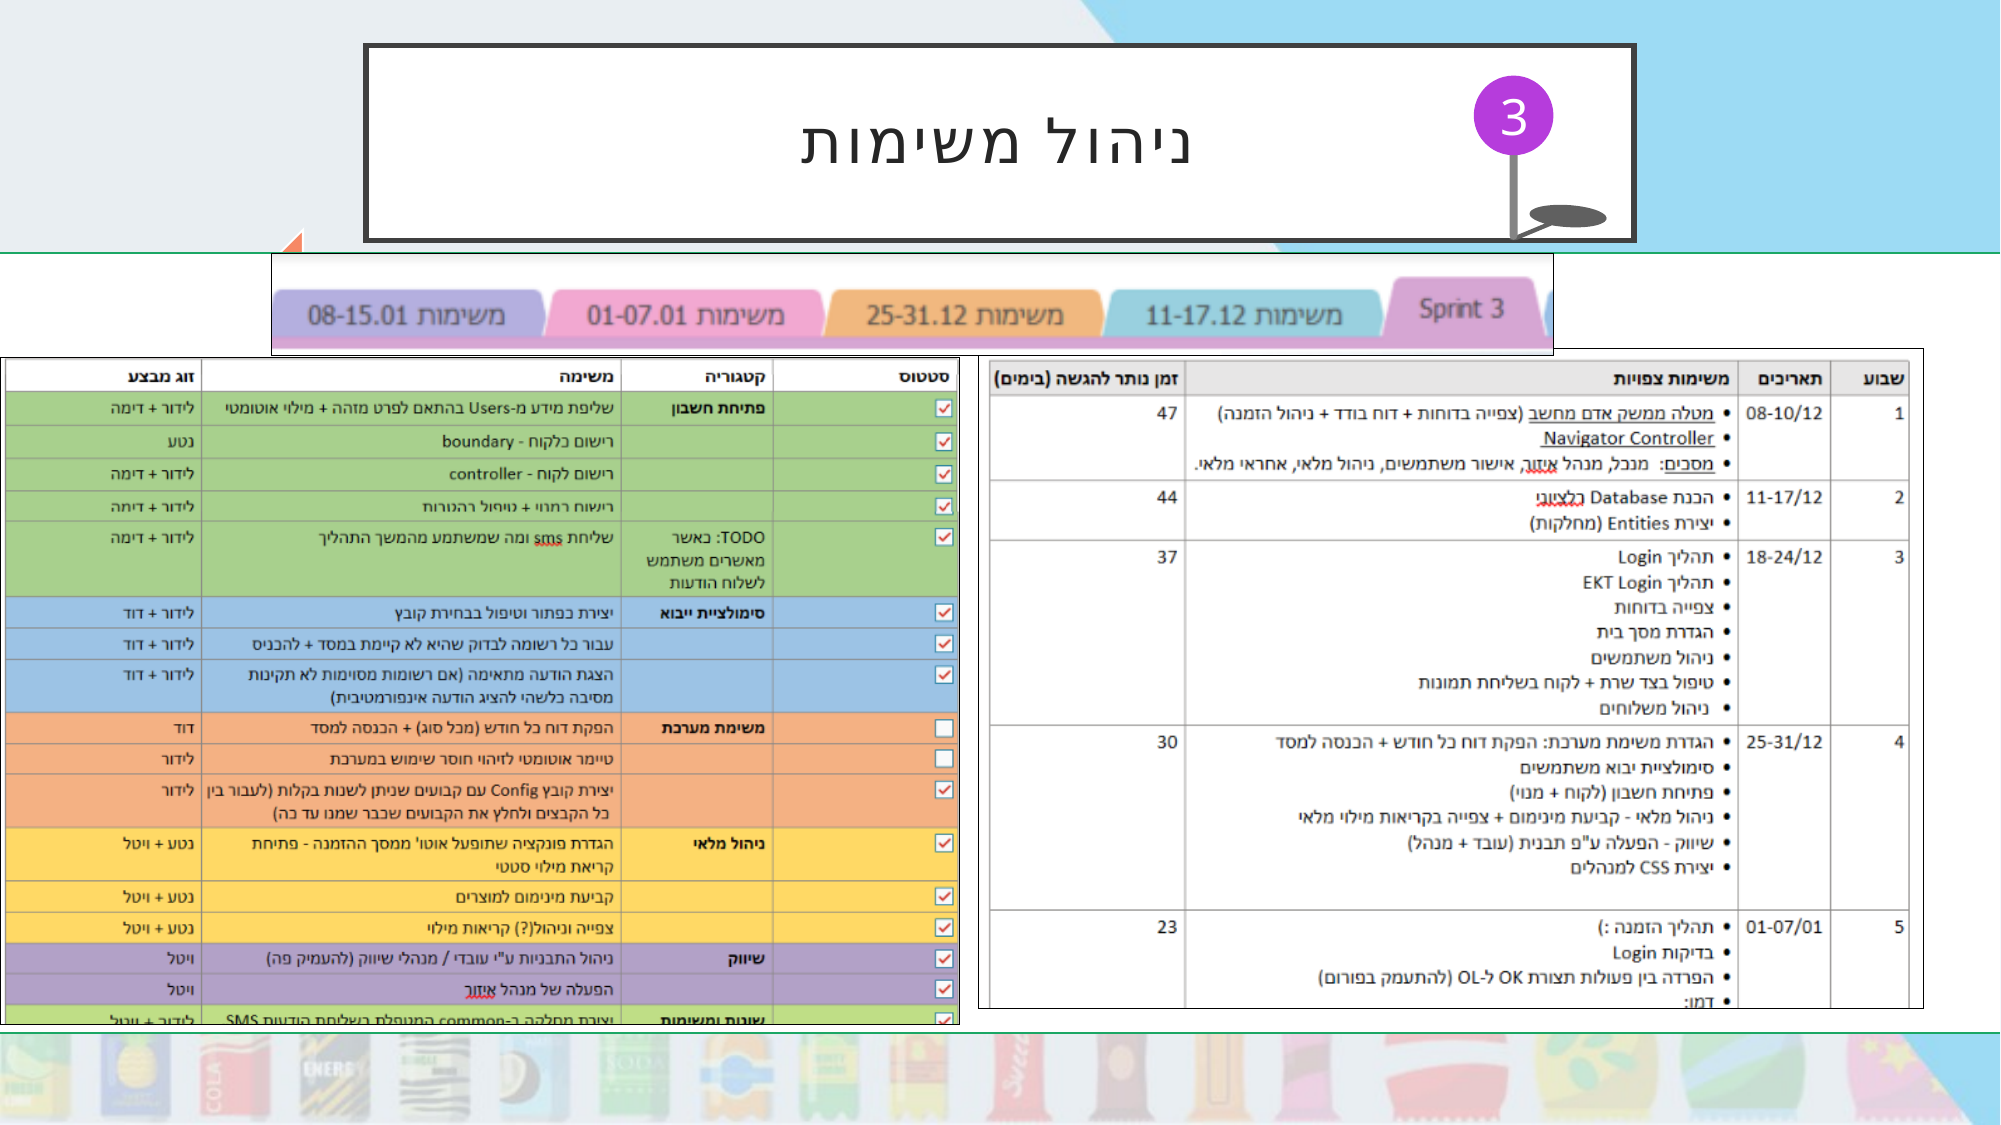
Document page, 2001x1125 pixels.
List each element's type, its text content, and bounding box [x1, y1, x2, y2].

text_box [0, 227, 1935, 253]
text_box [0, 1034, 1935, 1047]
picture [0, 0, 2001, 1125]
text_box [1473, 75, 1613, 227]
title ניהול משימות [363, 43, 1637, 227]
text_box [0, 253, 2000, 1034]
